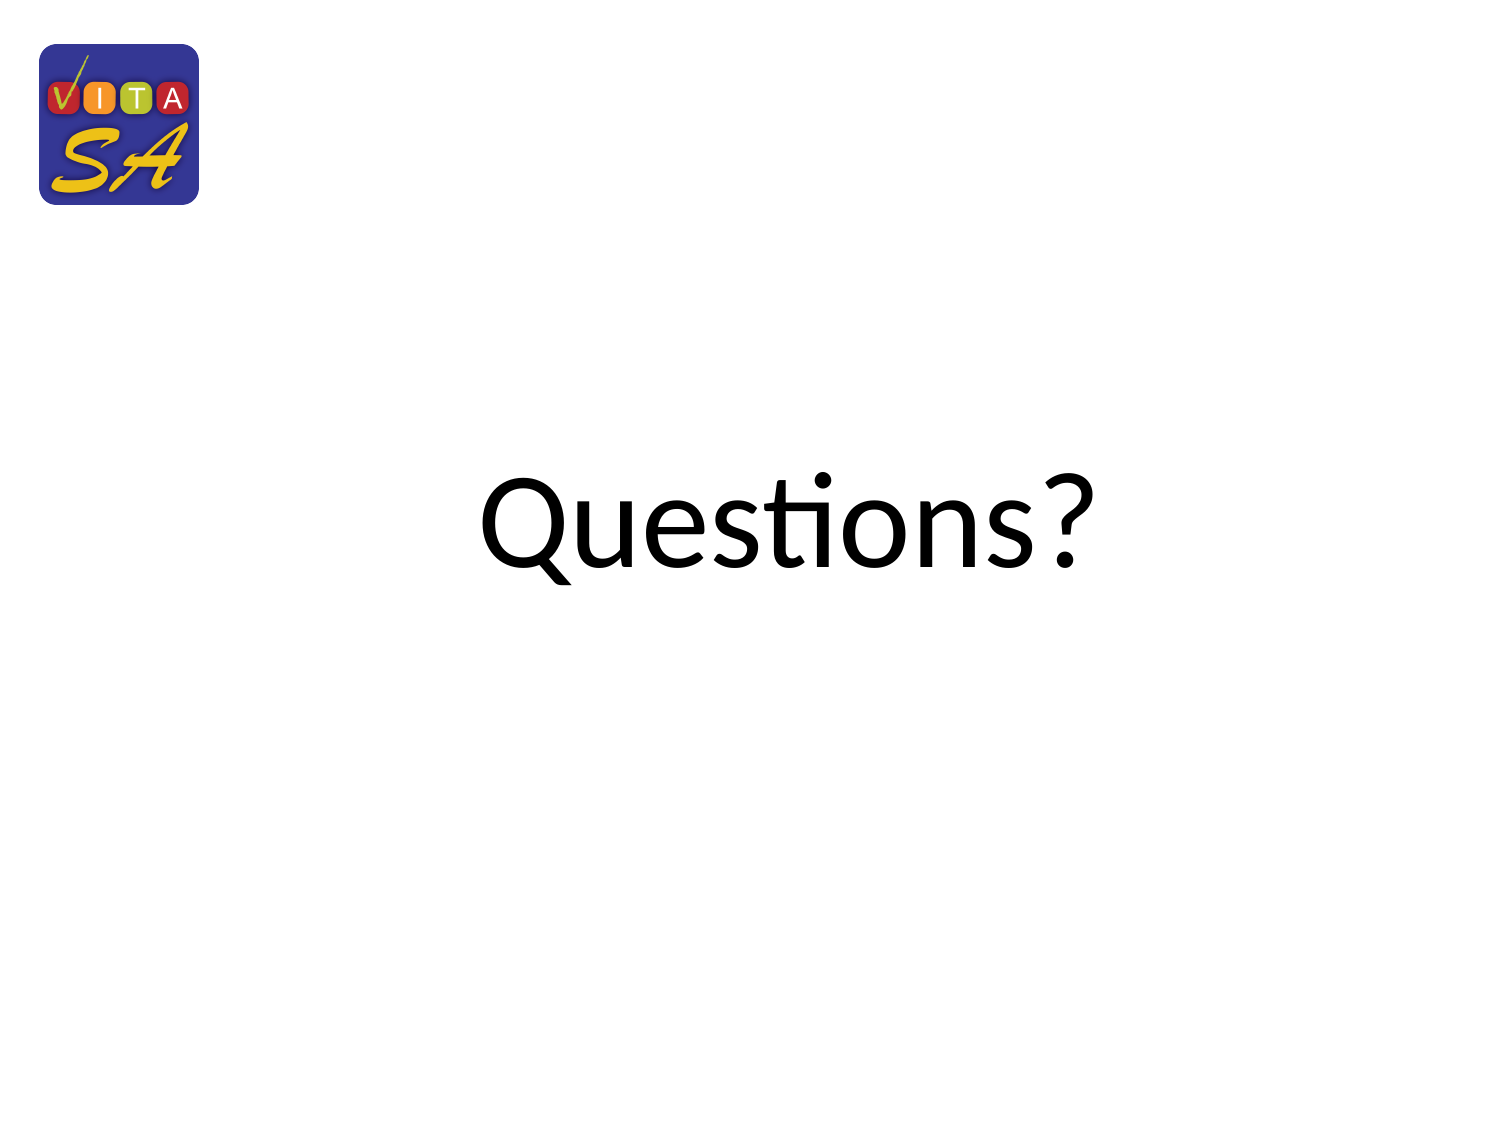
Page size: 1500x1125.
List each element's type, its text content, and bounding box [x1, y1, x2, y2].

text_box Questions? [462, 422, 1117, 603]
picture [39, 44, 199, 205]
